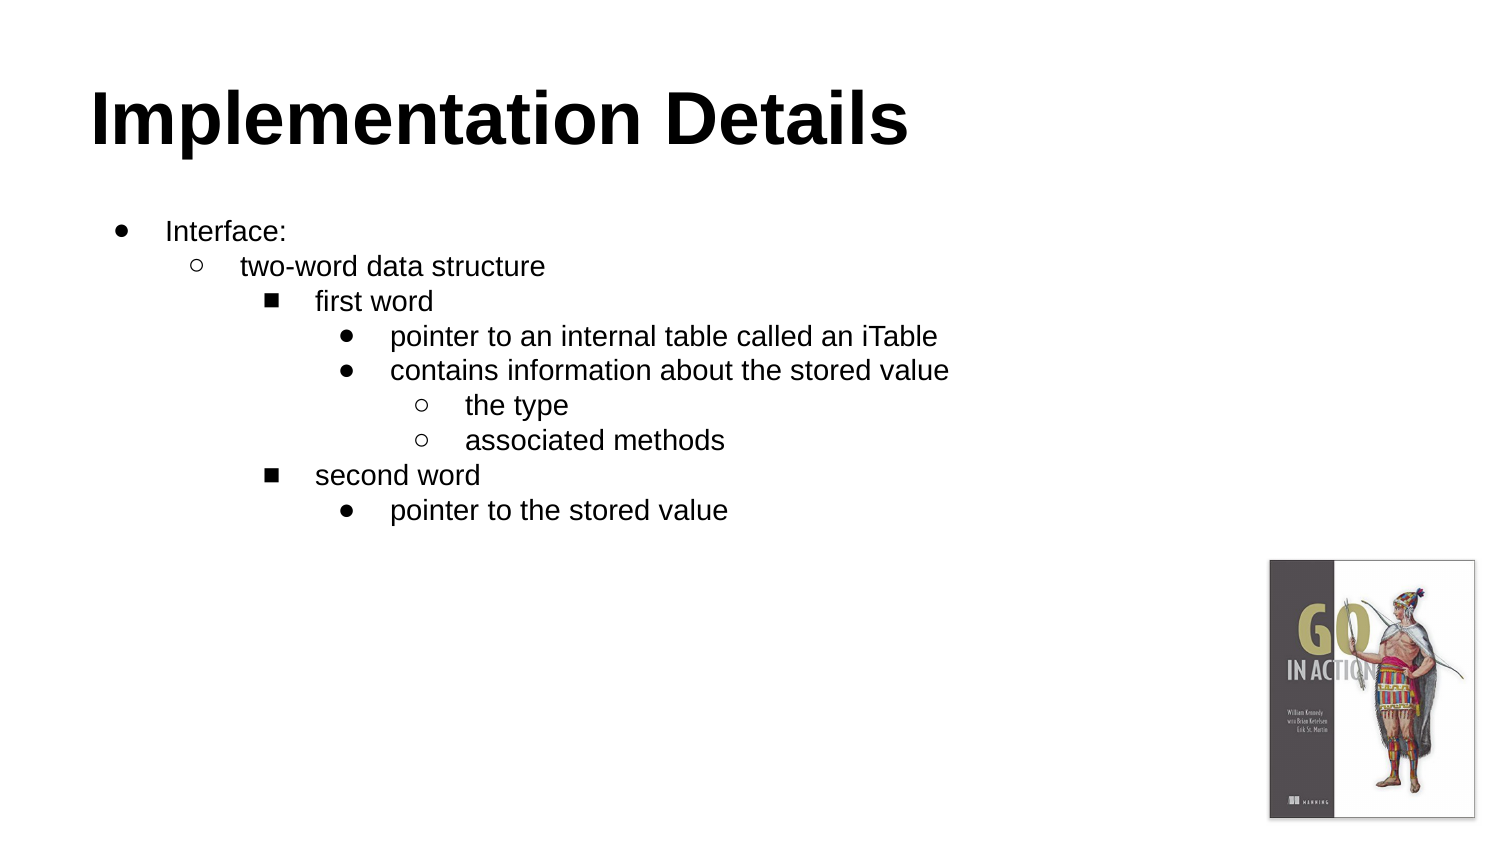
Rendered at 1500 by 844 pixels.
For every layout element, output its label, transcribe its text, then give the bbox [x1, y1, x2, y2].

title Implementation Details [75, 33, 1425, 175]
picture [1265, 558, 1483, 826]
list Interface: two-word data structure first word pointer to an internal table called an iTable contains information about the stored value the type associated methods second word pointer to the stored value [75, 196, 1425, 808]
